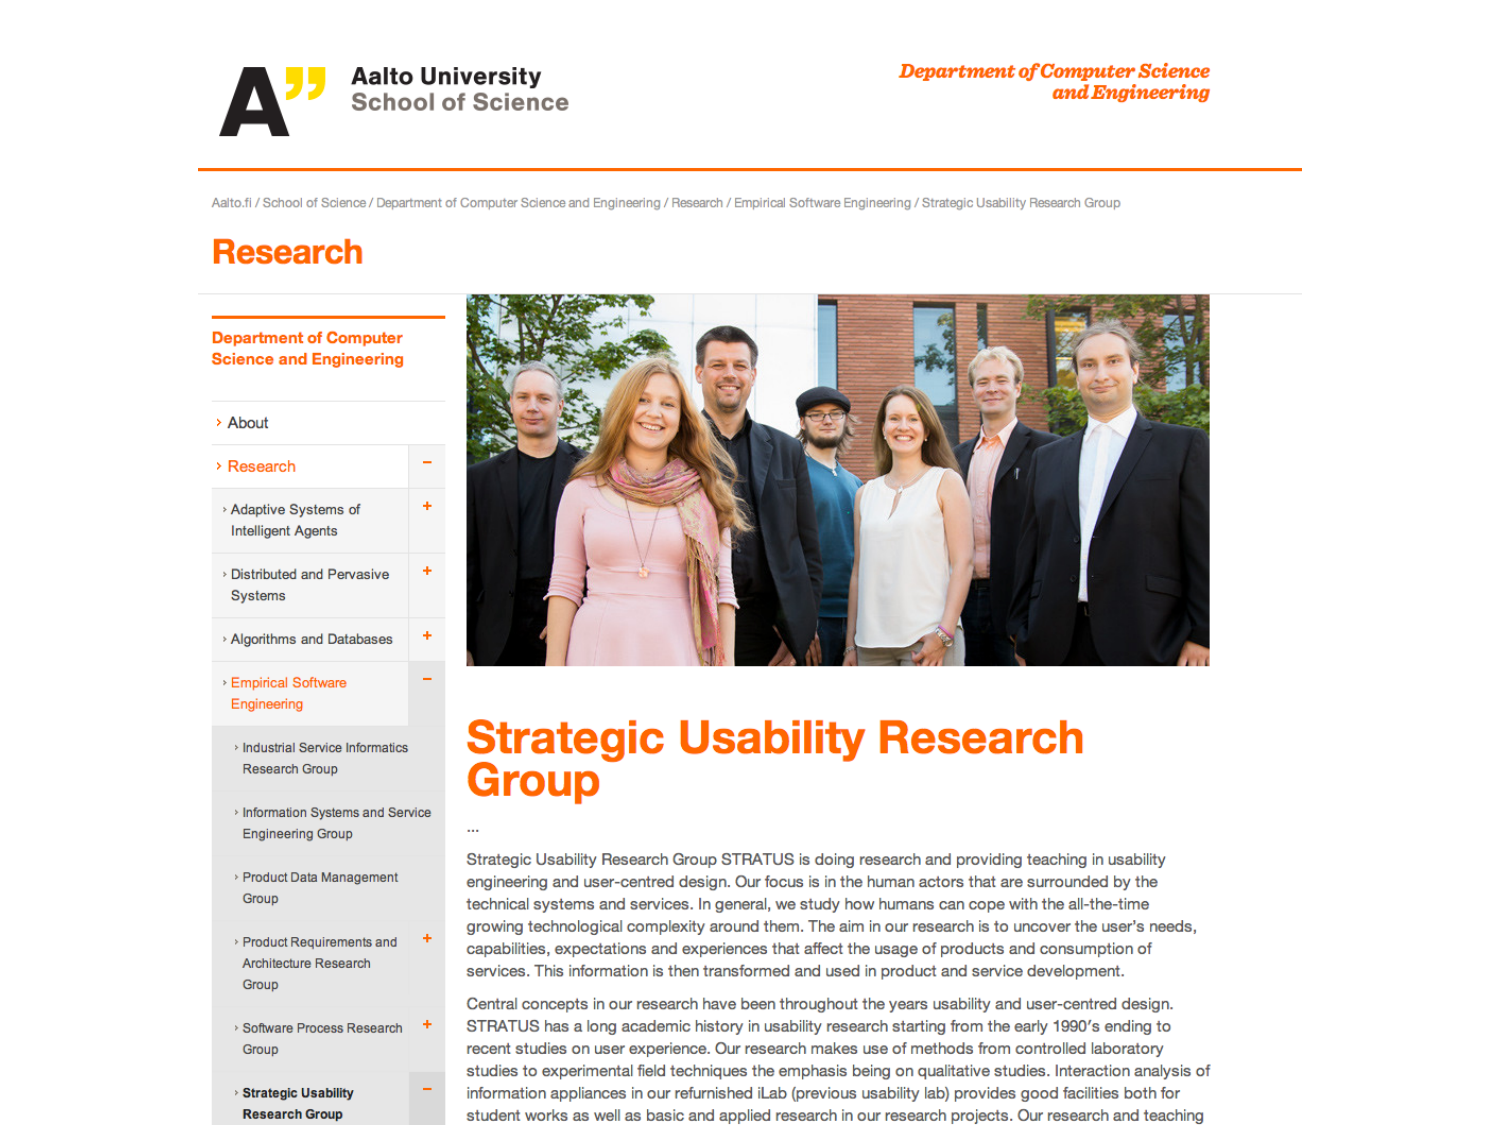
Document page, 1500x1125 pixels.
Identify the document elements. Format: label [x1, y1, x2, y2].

picture [197, 48, 1303, 1125]
